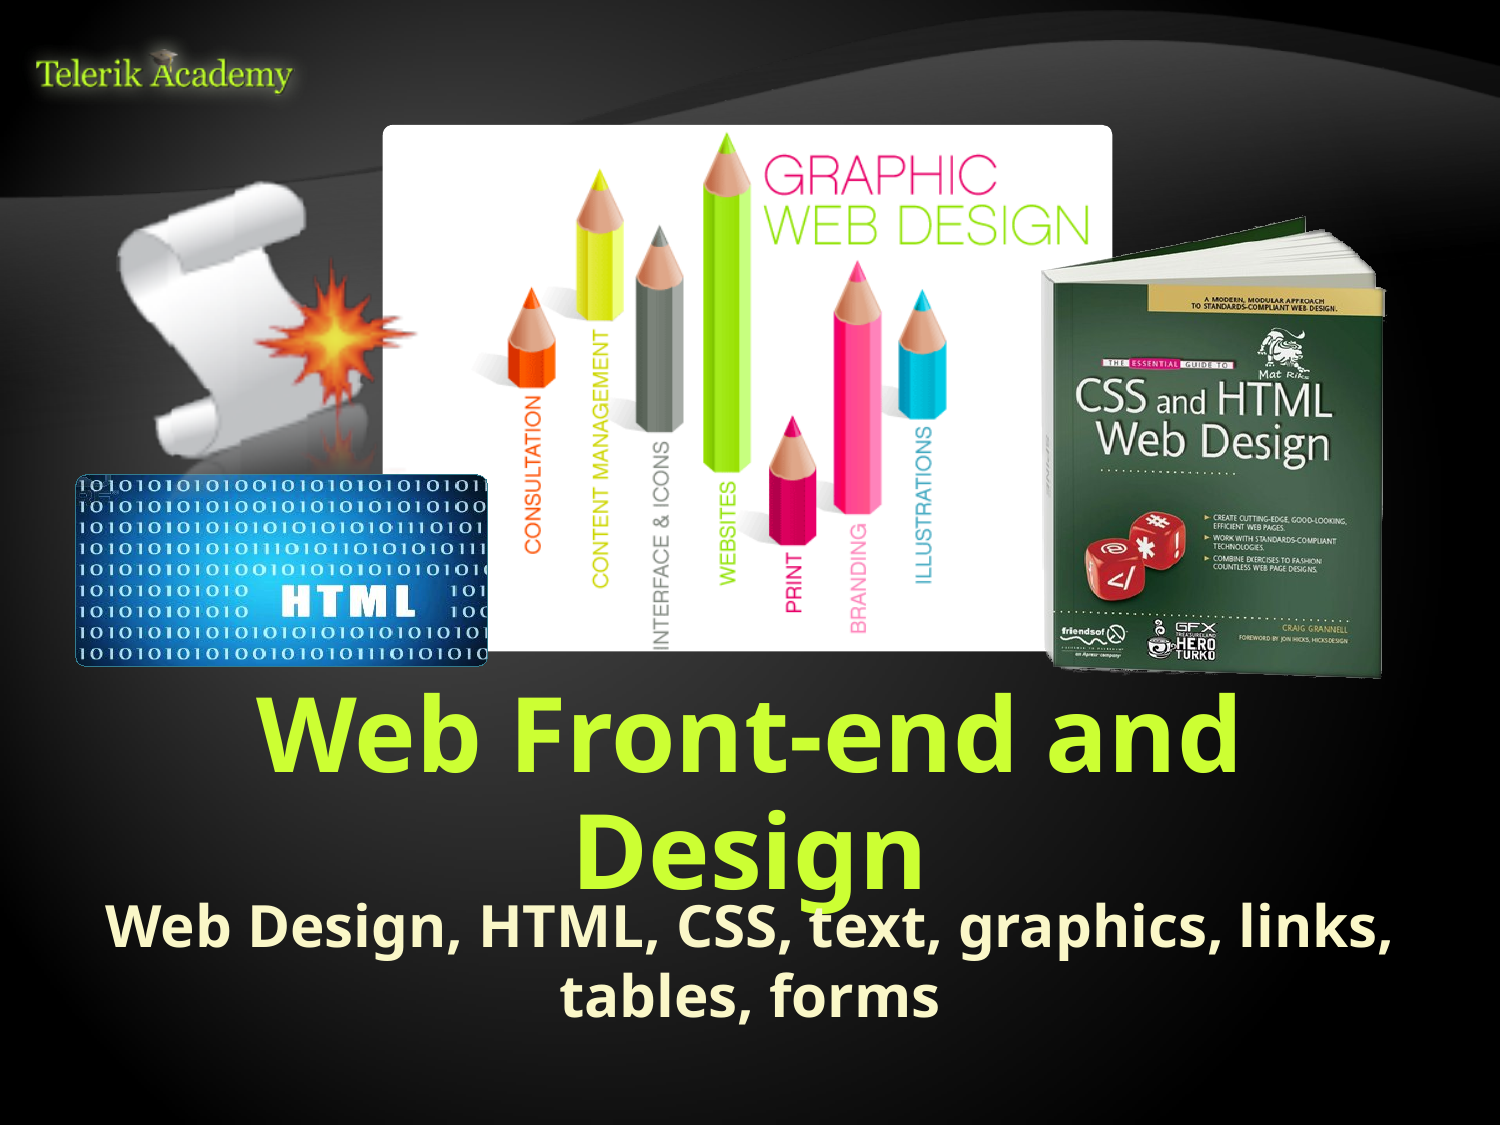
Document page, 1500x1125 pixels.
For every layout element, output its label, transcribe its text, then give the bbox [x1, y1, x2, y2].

picture [0, 0, 1500, 1125]
title Web Front-end and Design [99, 737, 1400, 850]
subtitle Web Design, HTML, CSS, text, graphics, links, tables, forms [99, 887, 1400, 1031]
